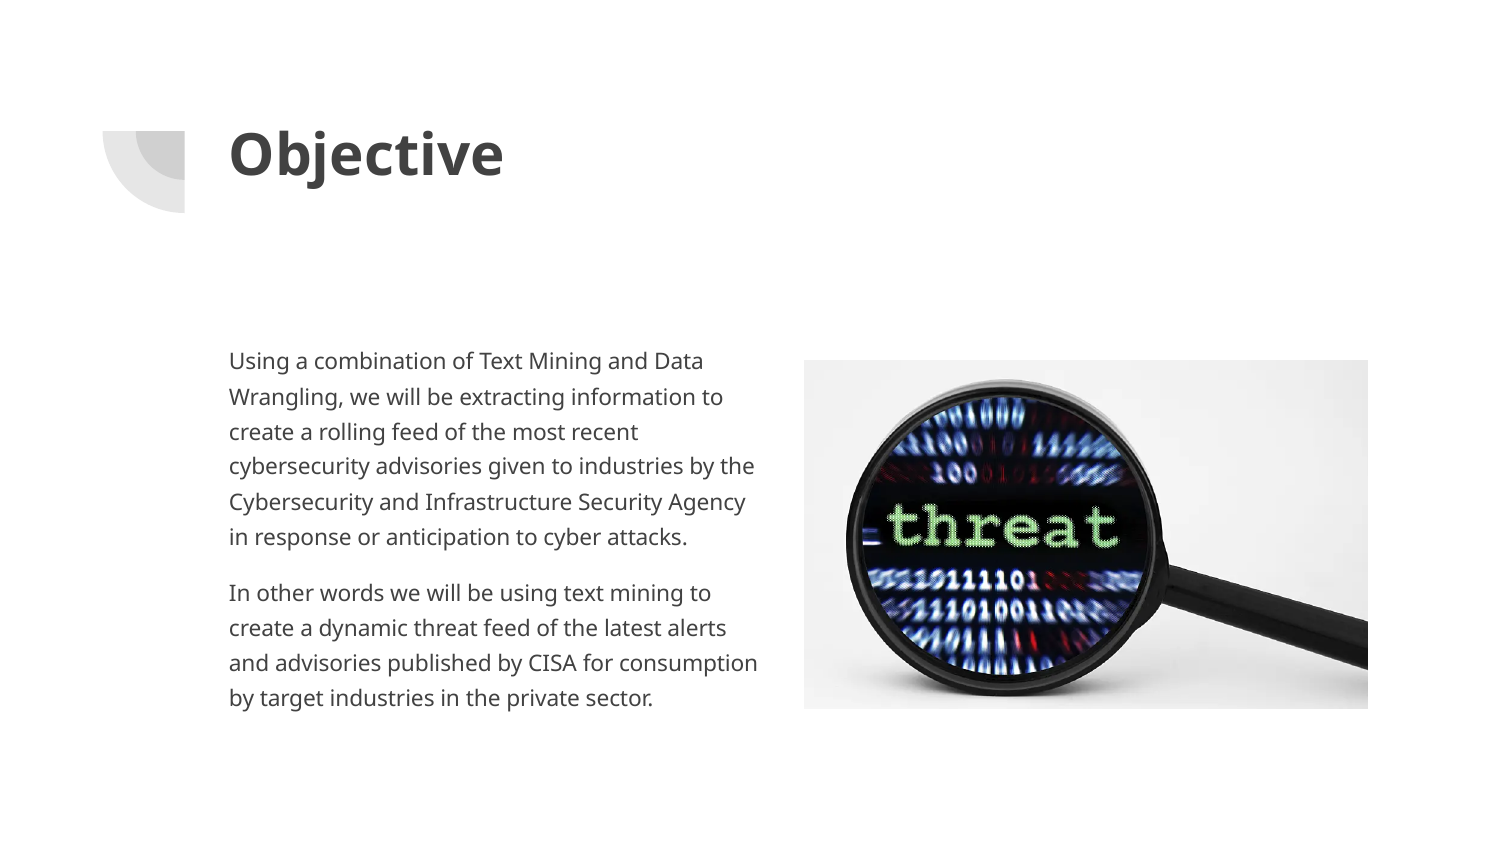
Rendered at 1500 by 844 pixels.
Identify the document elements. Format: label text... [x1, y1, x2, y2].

list Using a combination of Text Mining and Data Wrangling, we will be extracting information to create a rolling feed of the most recent cybersecurity advisories given to industries by the Cybersecurity and Infrastructure Security Agency in response or anticipation to cyber attacks. In other words we will be using text mining to create a dynamic threat feed of the latest alerts and advisories published by CISA for consumption by target industries in the private sector. [213, 326, 777, 744]
title Objective [213, 98, 1368, 263]
picture [804, 360, 1368, 710]
